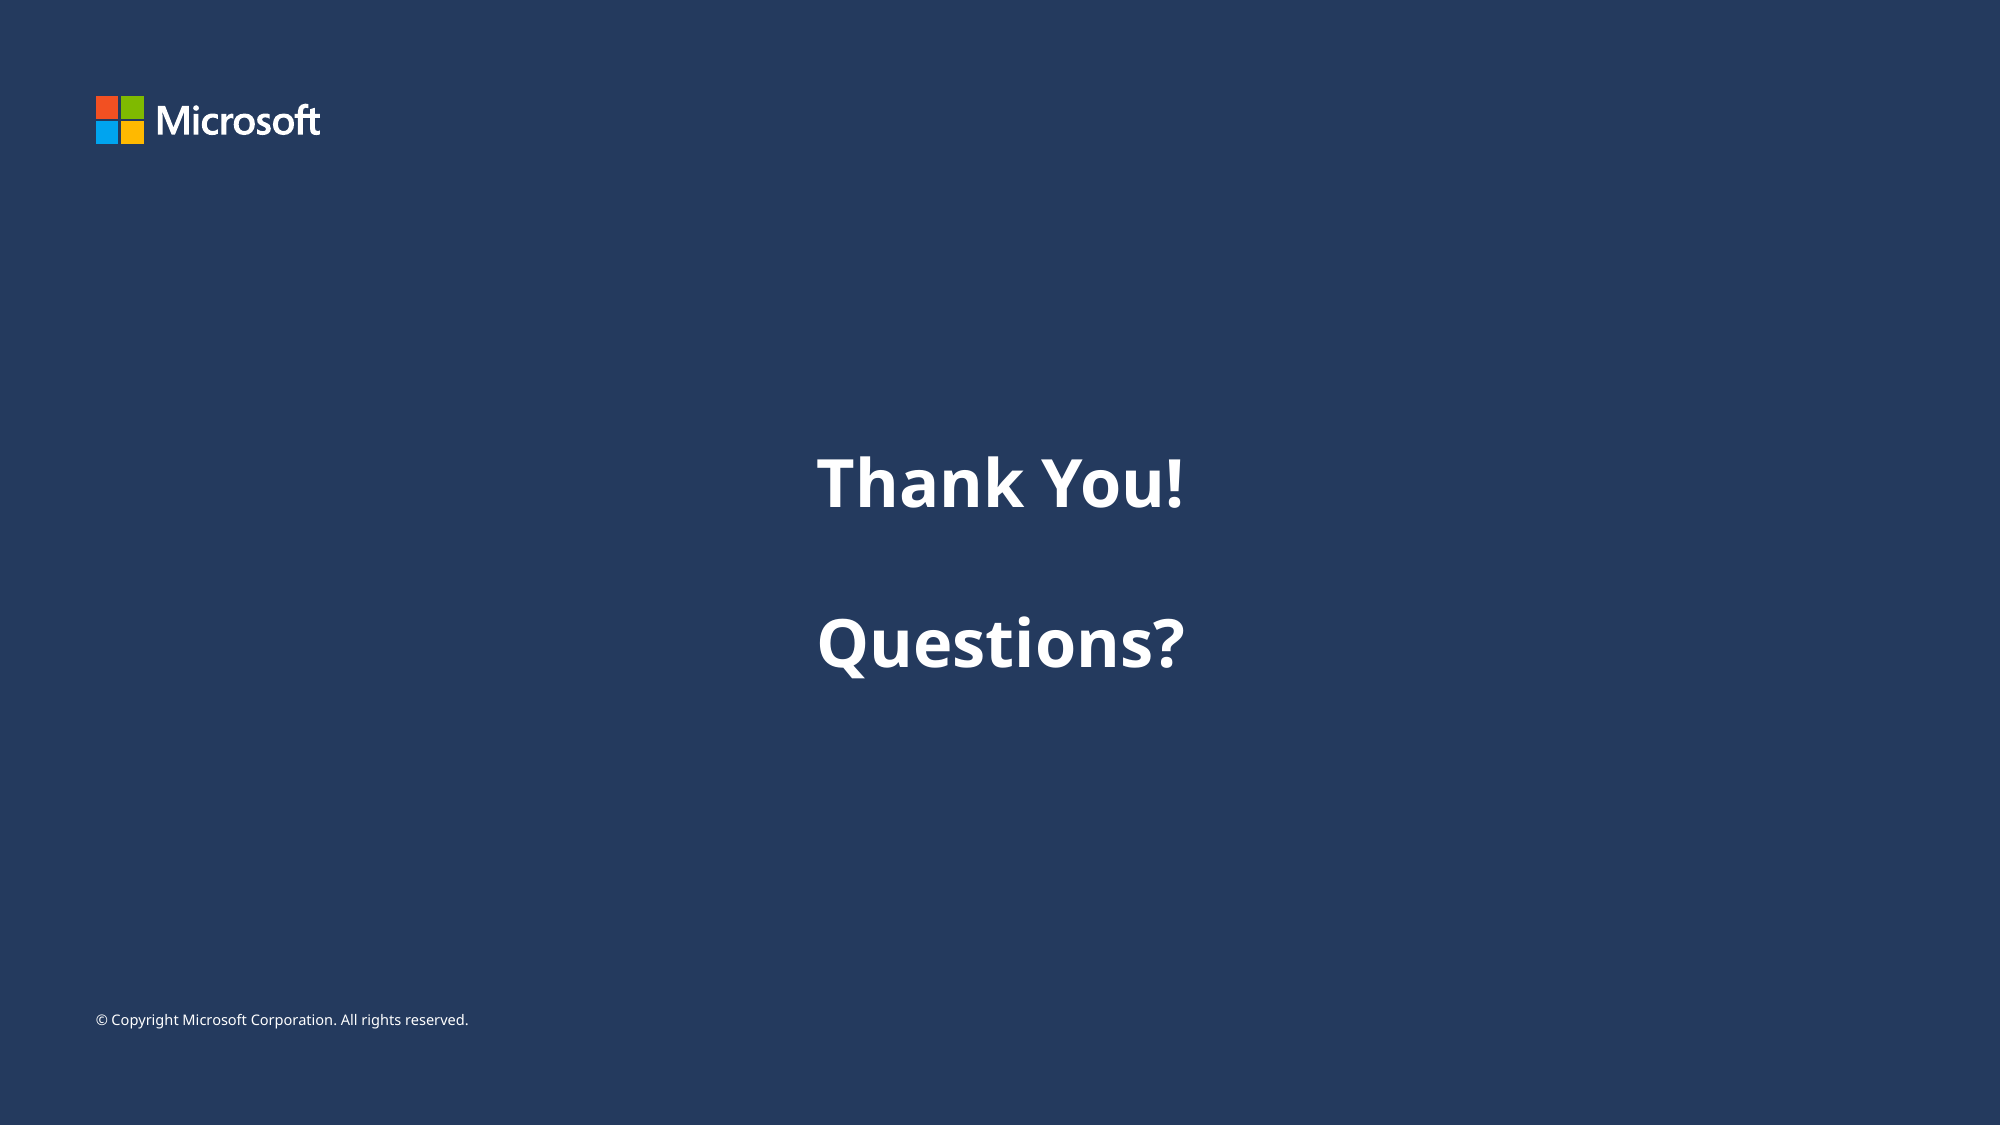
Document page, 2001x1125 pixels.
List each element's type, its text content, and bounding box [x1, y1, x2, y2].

text_box Thank You! Questions? [775, 440, 1226, 681]
